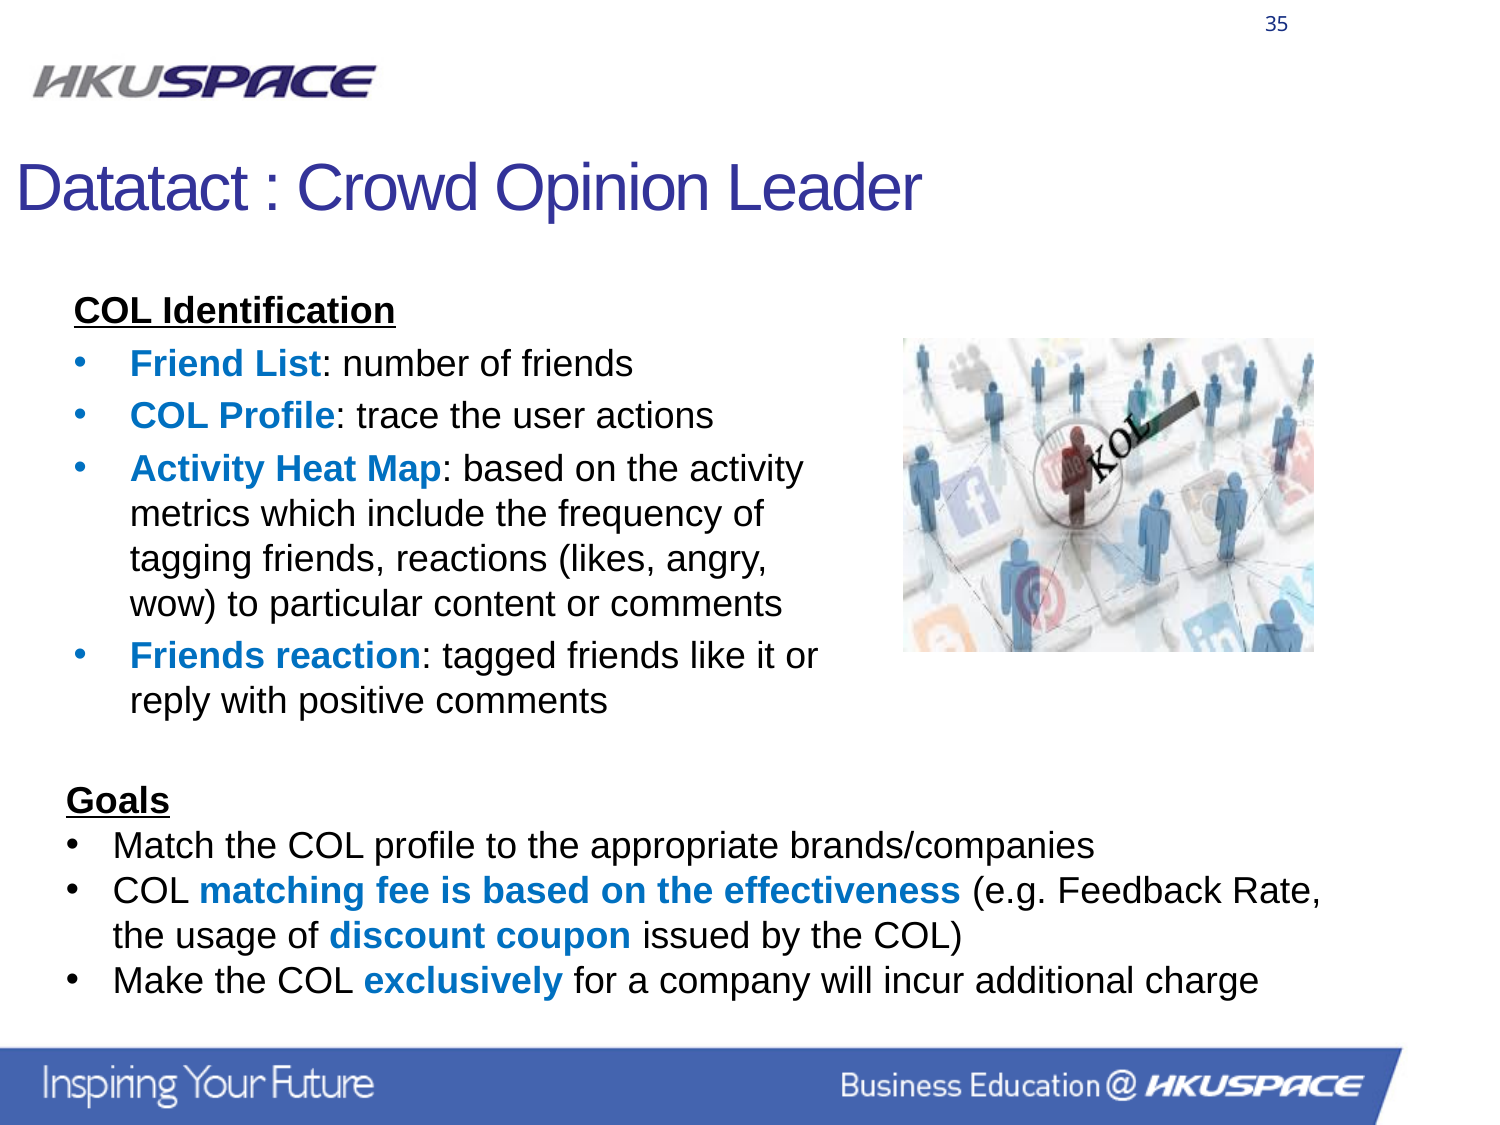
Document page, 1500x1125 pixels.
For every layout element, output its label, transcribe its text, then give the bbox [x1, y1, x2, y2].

list COL Identification Friend List: number of friends COL Profile: trace the user actions Activity Heat Map: based on the activity metrics which include the frequency of tagging friends, reactions (likes, angry, wow) to particular content or comments Friends reaction: tagged friends like it or reply with positive comments [58, 278, 869, 752]
slide_number 35 [1250, 3, 1425, 57]
text_box Goals Match the COL profile to the appropriate brands/companies COL matching fee is based on the effectiveness (e.g. Feedback Rate, the usage of discount coupon issued by the COL) Make the COL exclusively for a company will incur additional charge [51, 768, 1377, 1009]
text_box Datatact : Crowd Opinion Leader [0, 101, 1325, 266]
picture [0, 0, 1500, 1125]
